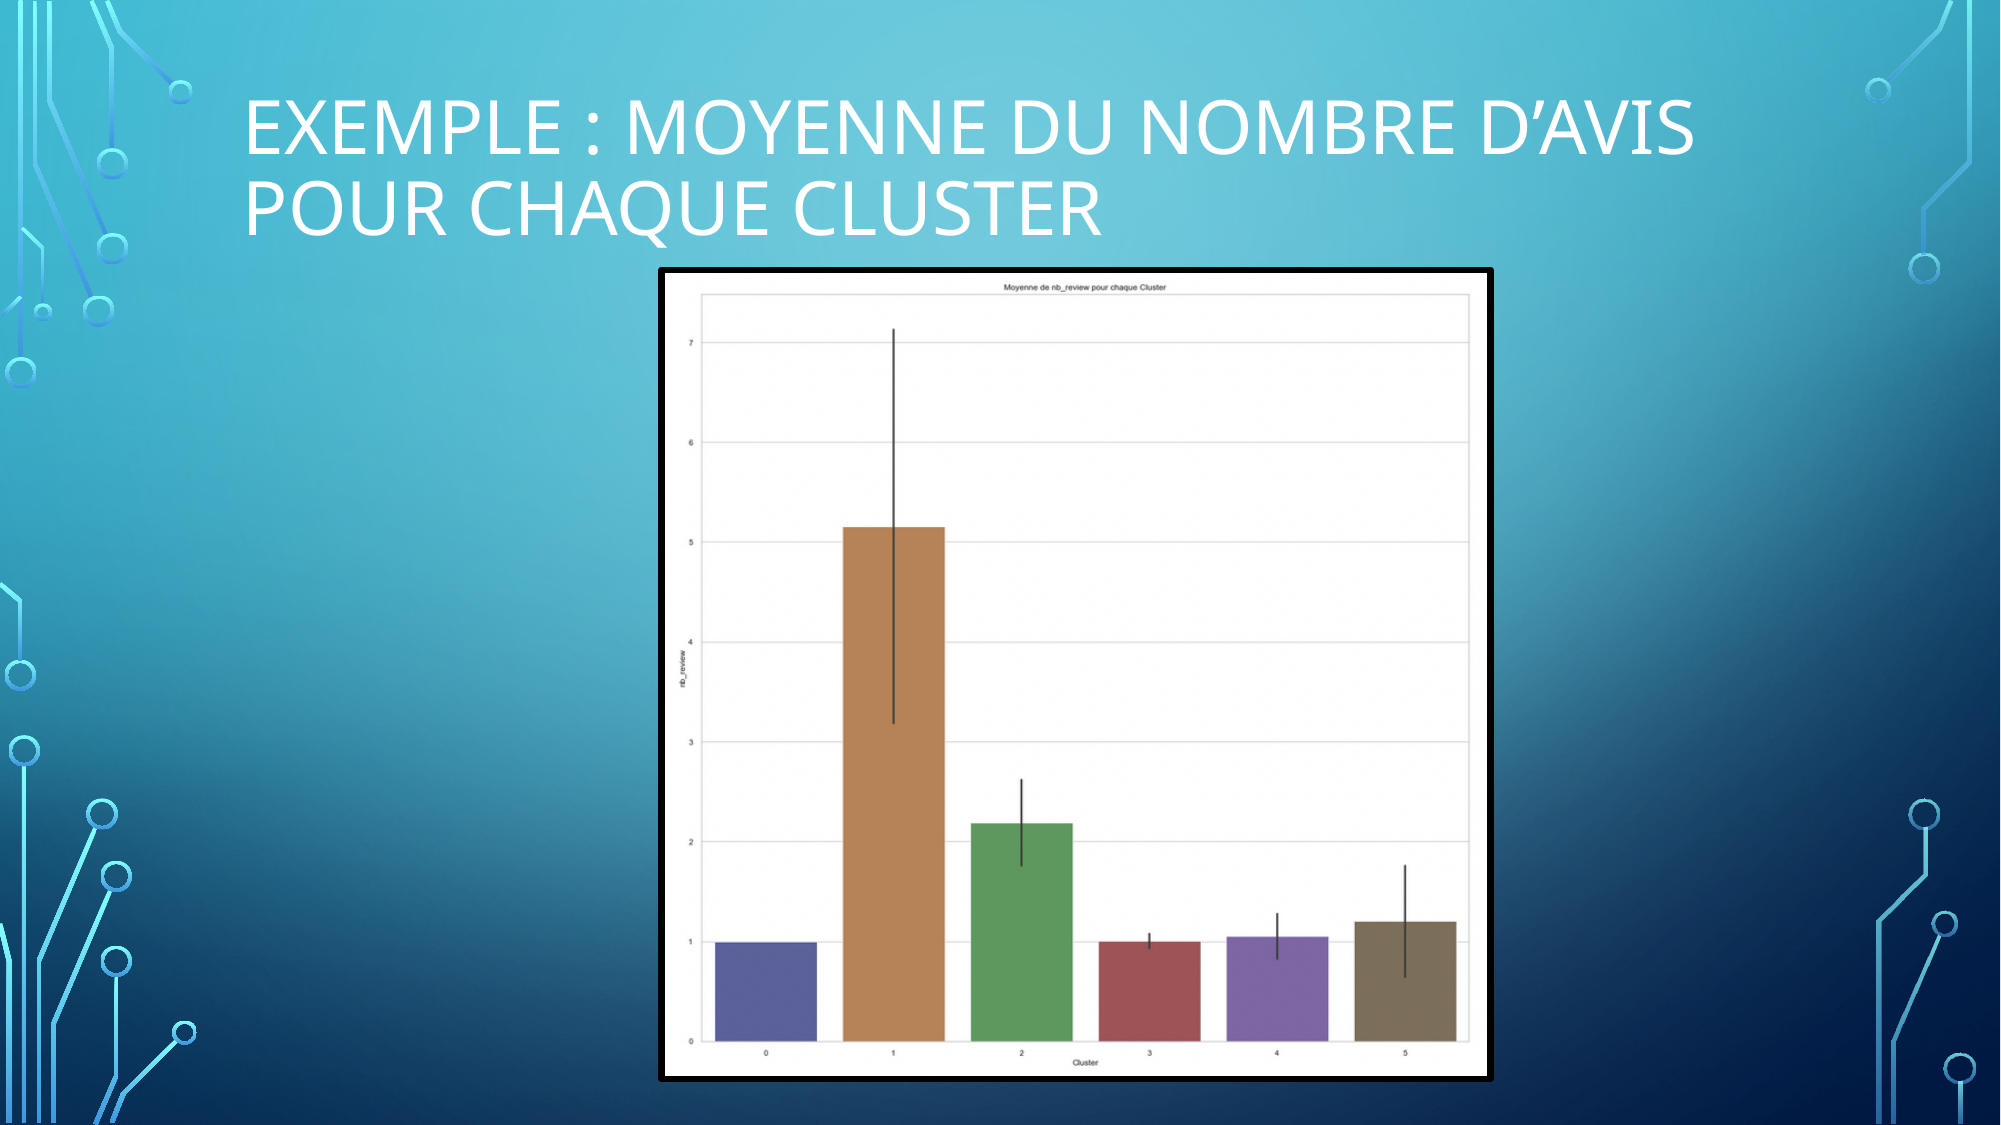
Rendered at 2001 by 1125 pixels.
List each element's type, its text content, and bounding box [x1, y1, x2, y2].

title EXEMPLE : MOYENNE DU NOMBRE D’AVIS POUR CHAQUE CLUSTER [227, 49, 1853, 292]
picture [664, 272, 1488, 1076]
